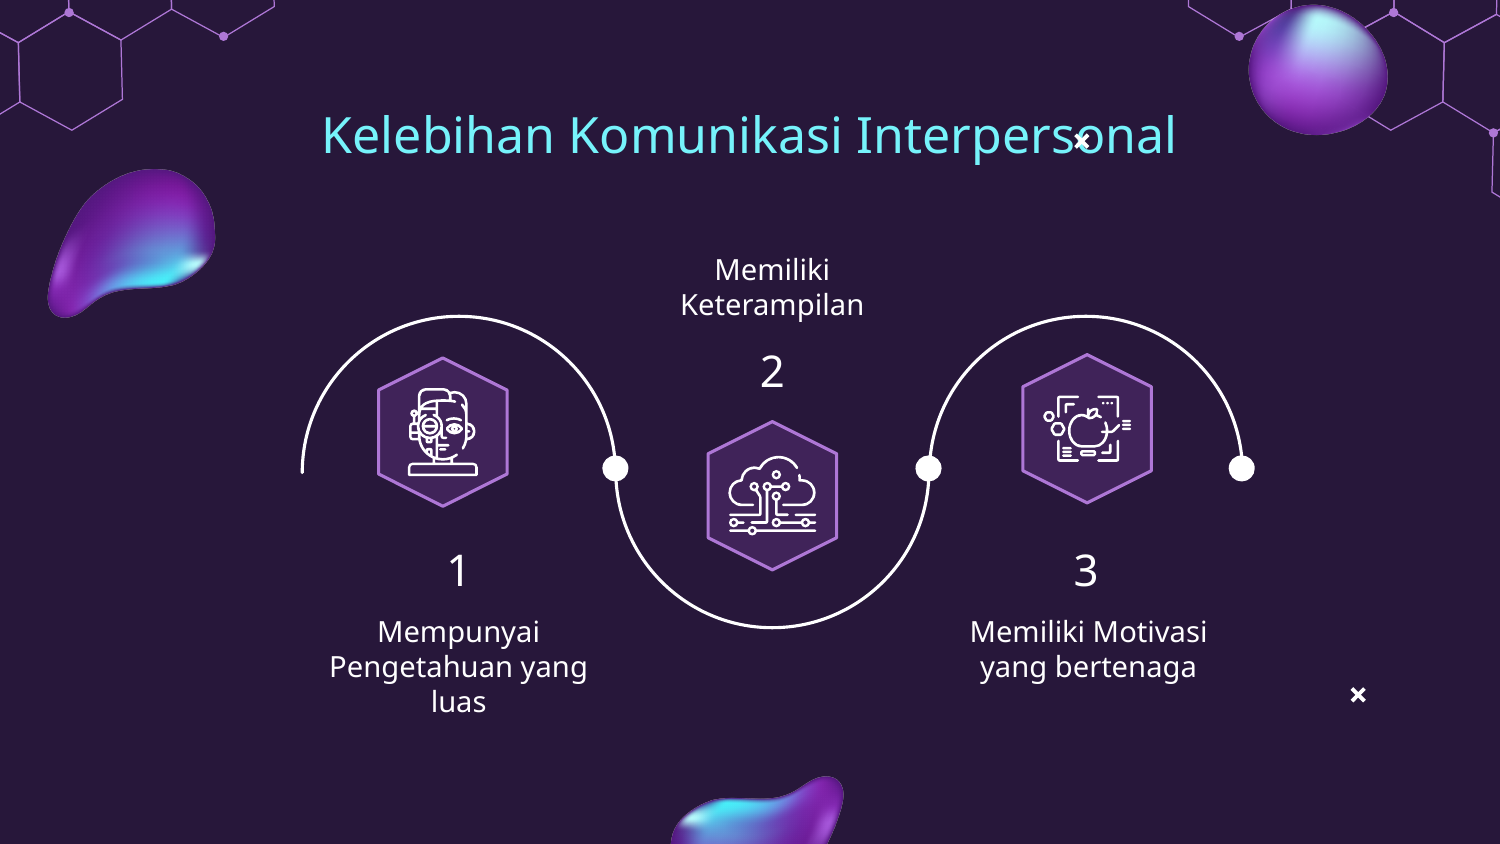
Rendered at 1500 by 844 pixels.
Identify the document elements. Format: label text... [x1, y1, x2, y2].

text_box [915, 455, 942, 482]
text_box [1022, 354, 1152, 504]
text_box 2 [614, 337, 930, 404]
picture [1223, 0, 1414, 166]
text_box Mempunyai Pengetahuan yang luas [301, 598, 617, 678]
text_box 1 [301, 535, 617, 598]
title Kelebihan Komunikasi Interpersonal [116, 88, 1383, 183]
text_box Memiliki Keterampilan [614, 256, 930, 337]
picture [650, 747, 869, 844]
text_box Memiliki Motivasi yang bertenaga [931, 598, 1247, 678]
picture [8, 143, 238, 346]
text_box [707, 421, 837, 571]
text_box [1228, 455, 1255, 482]
text_box 3 [928, 535, 1244, 611]
text_box [602, 455, 629, 482]
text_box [1351, 688, 1365, 702]
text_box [1075, 134, 1089, 148]
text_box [378, 357, 508, 507]
